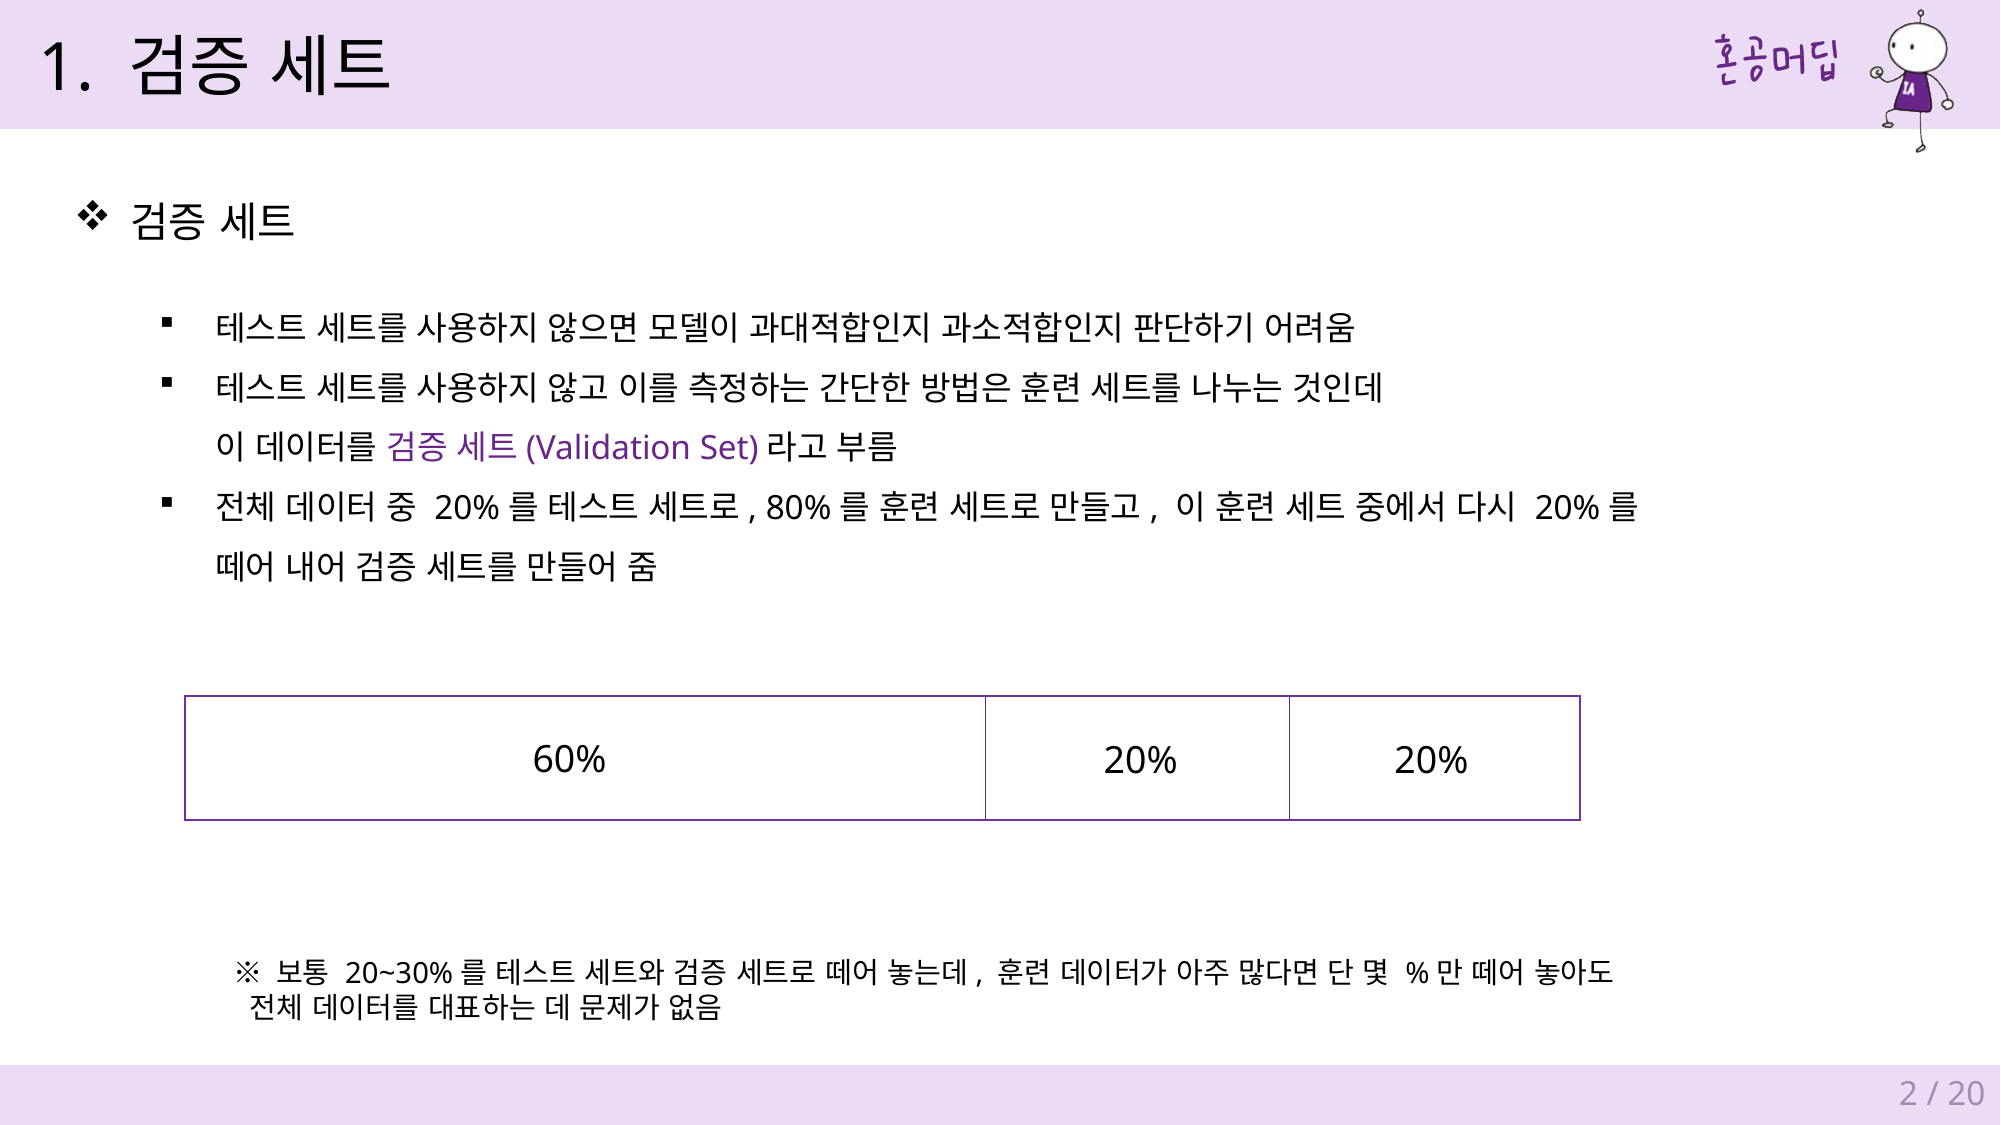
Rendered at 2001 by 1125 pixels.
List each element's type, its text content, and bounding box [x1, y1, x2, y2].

picture [1868, 7, 1956, 155]
text_box 검증 세트 [59, 162, 312, 253]
text_box ※ 보통 20~30%를 테스트 세트와 검증 세트로 떼어 놓는데, 훈련 데이터가 아주 많다면 단 몇 %만 떼어 놓아도 전체 데이터를 대표하는 데 문제가 없음 [218, 947, 1639, 1032]
text_box 20% [1088, 728, 1200, 789]
slide_number 2 / 20 [1550, 1065, 2000, 1125]
text_box [184, 695, 1581, 821]
picture [1710, 0, 1841, 130]
text_box 1. 검증 세트 [23, 16, 408, 112]
text_box 테스트 세트를 사용하지 않으면 모델이 과대적합인지 과소적합인지 판단하기 어려움 테스트 세트를 사용하지 않고 이를 측정하는 간단한 방법은 훈련 세트를 나누는 것인데 이 데이터를 검증 세트(Validation Set)라고 부름 전체 데이터 중 20%를 테스트 세트로, 80%를 훈련 세트로 만들고, 이 훈련 세트 중에서 다시 20%를 떼어 내어 검증 세트를 만들어 줌 [144, 279, 1664, 594]
text_box 60% [517, 727, 629, 788]
text_box 20% [1379, 728, 1491, 789]
